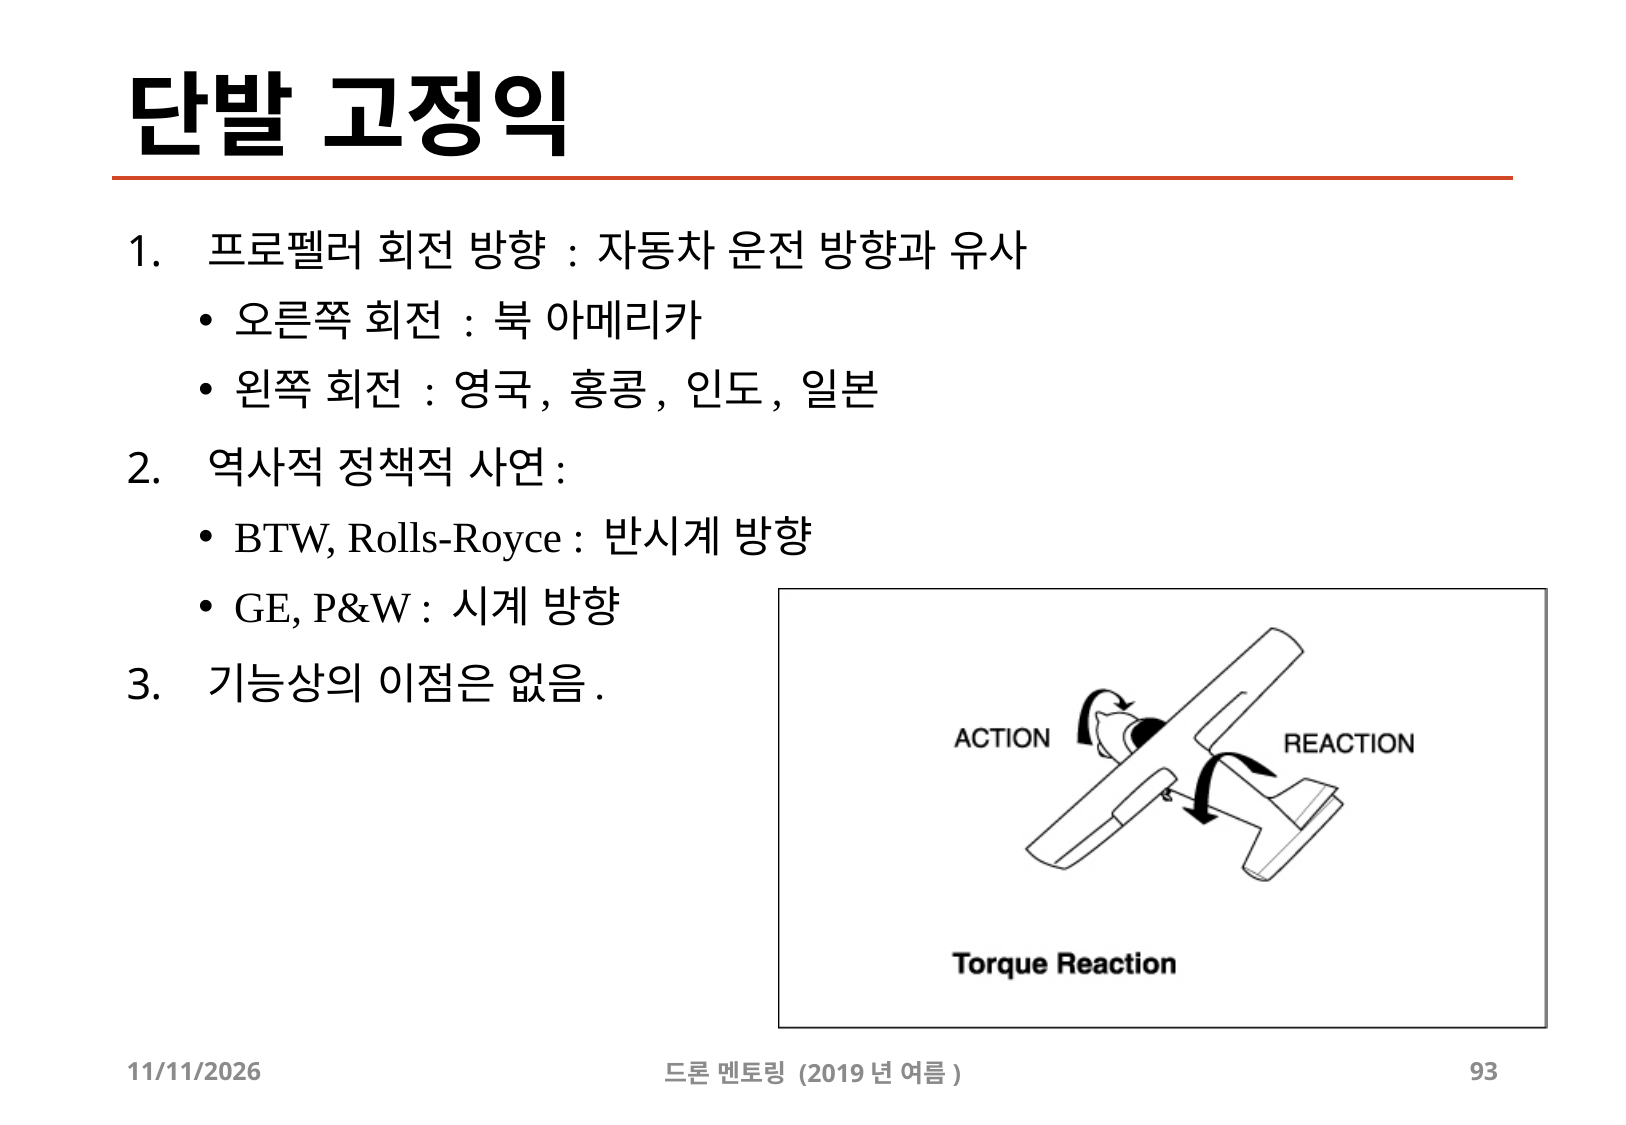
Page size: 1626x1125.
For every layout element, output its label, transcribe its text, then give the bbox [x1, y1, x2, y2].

list 프로펠러 회전 방향 : 자동차 운전 방향과 유사 오른쪽 회전 : 북 아메리카 왼쪽 회전 : 영국, 홍콩, 인도, 일본 역사적 정책적 사연: BTW, Rolls-Royce : 반시계 방향 GE, P&W : 시계 방향 기능상의 이점은 없음. [111, 205, 1514, 720]
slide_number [111, 1042, 303, 1103]
footer 드론 멘토링 (2019년 여름) [538, 1042, 1087, 1103]
title 단발 고정익 [111, 59, 1514, 179]
slide_number 93 [1433, 1042, 1514, 1103]
picture [778, 587, 1548, 1032]
